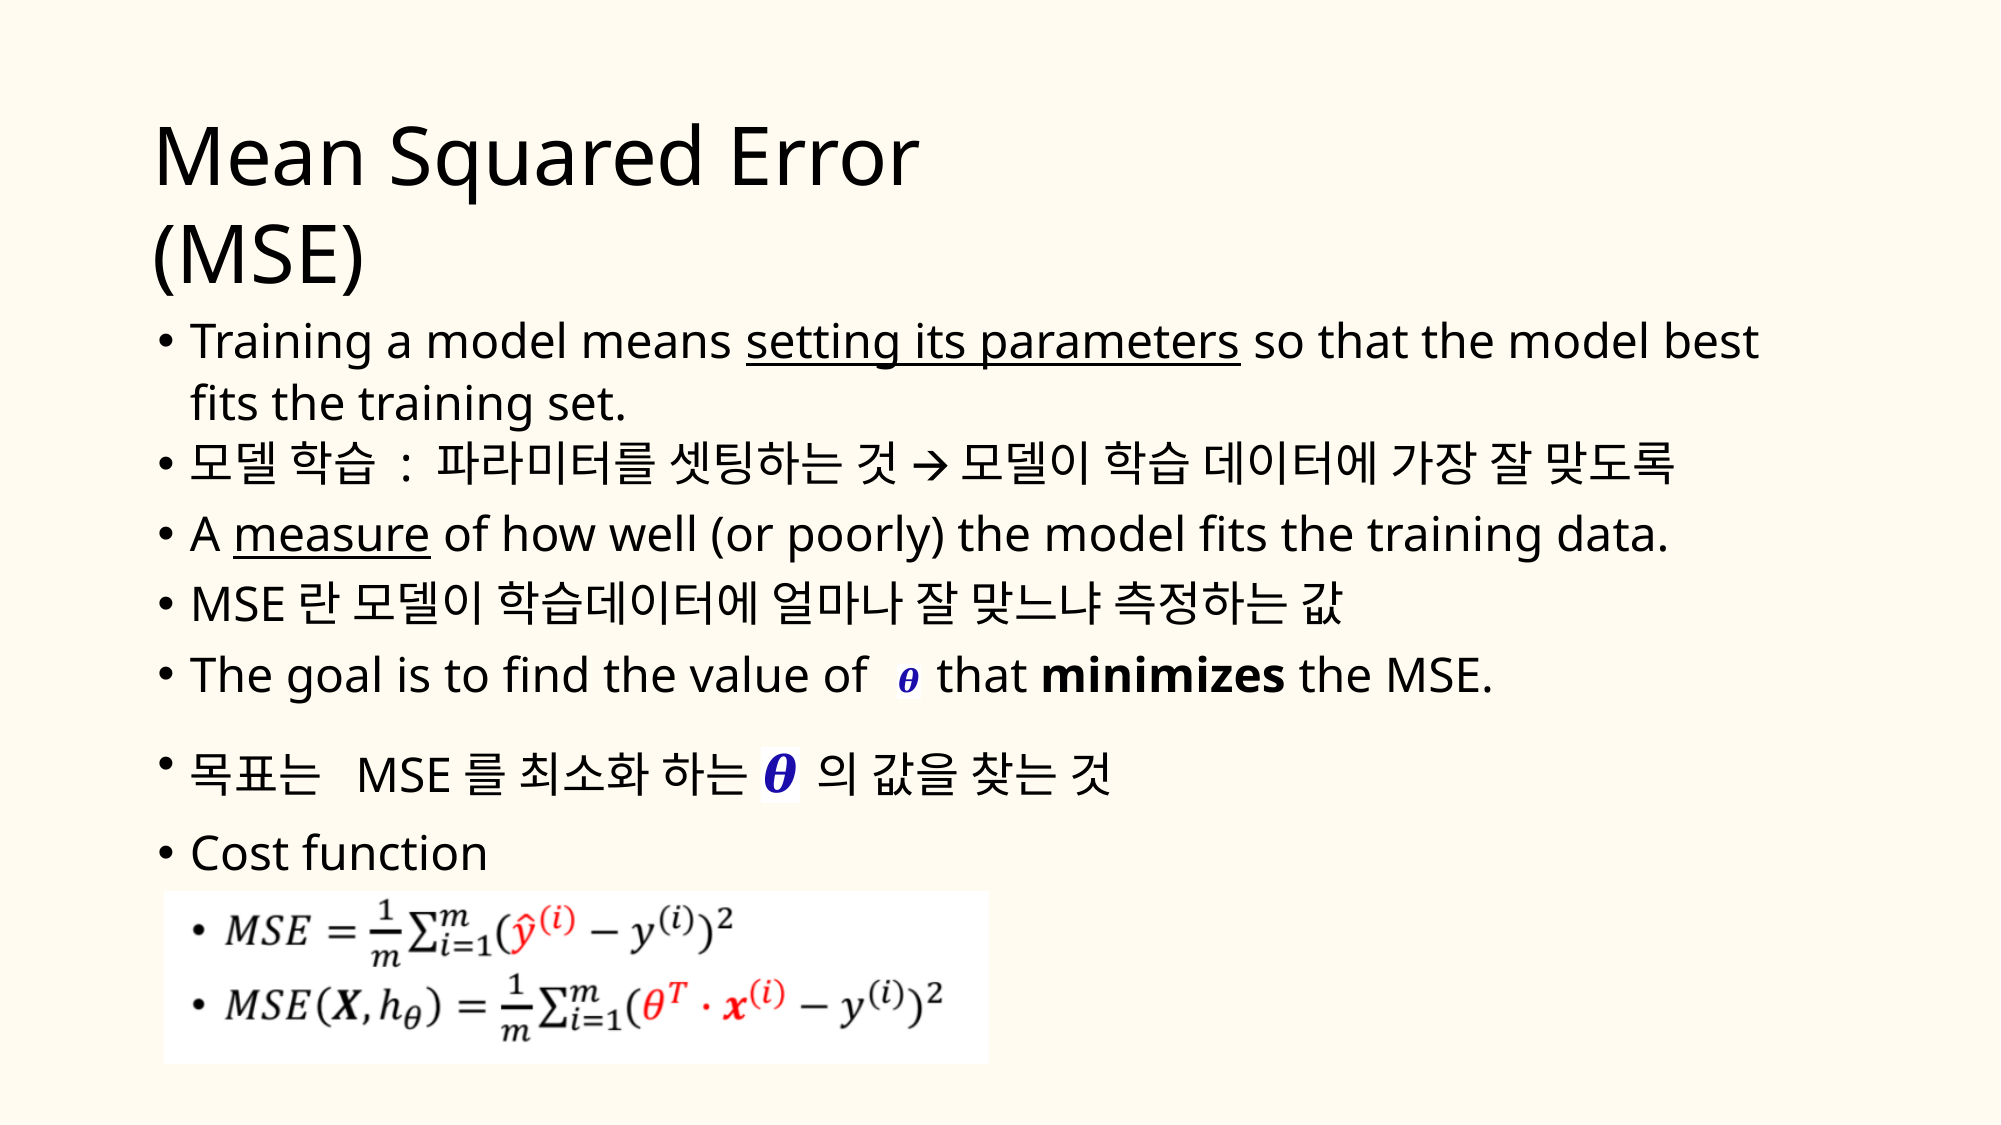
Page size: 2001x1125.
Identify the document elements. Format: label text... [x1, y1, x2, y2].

picture [164, 891, 989, 1065]
title Mean Squared Error (MSE) [150, 102, 1150, 296]
text_box Training a model means setting its parameters so that the model best fits the training set. 모델 학습 : 파라미터를 셋팅하는 것 🡪 모델이 학습 데이터에 가장 잘 맞도록 A measure of how well (or poorly) the model fits the training data. MSE란 모델이 학습데이터에 얼마나 잘 맞느냐 측정하는 값 The goal is to find the value of 𝜽 that minimizes the MSE. 목표는 MSE를 최소화 하는 𝜽 의 값을 찾는 것 Cost function [150, 296, 1827, 881]
